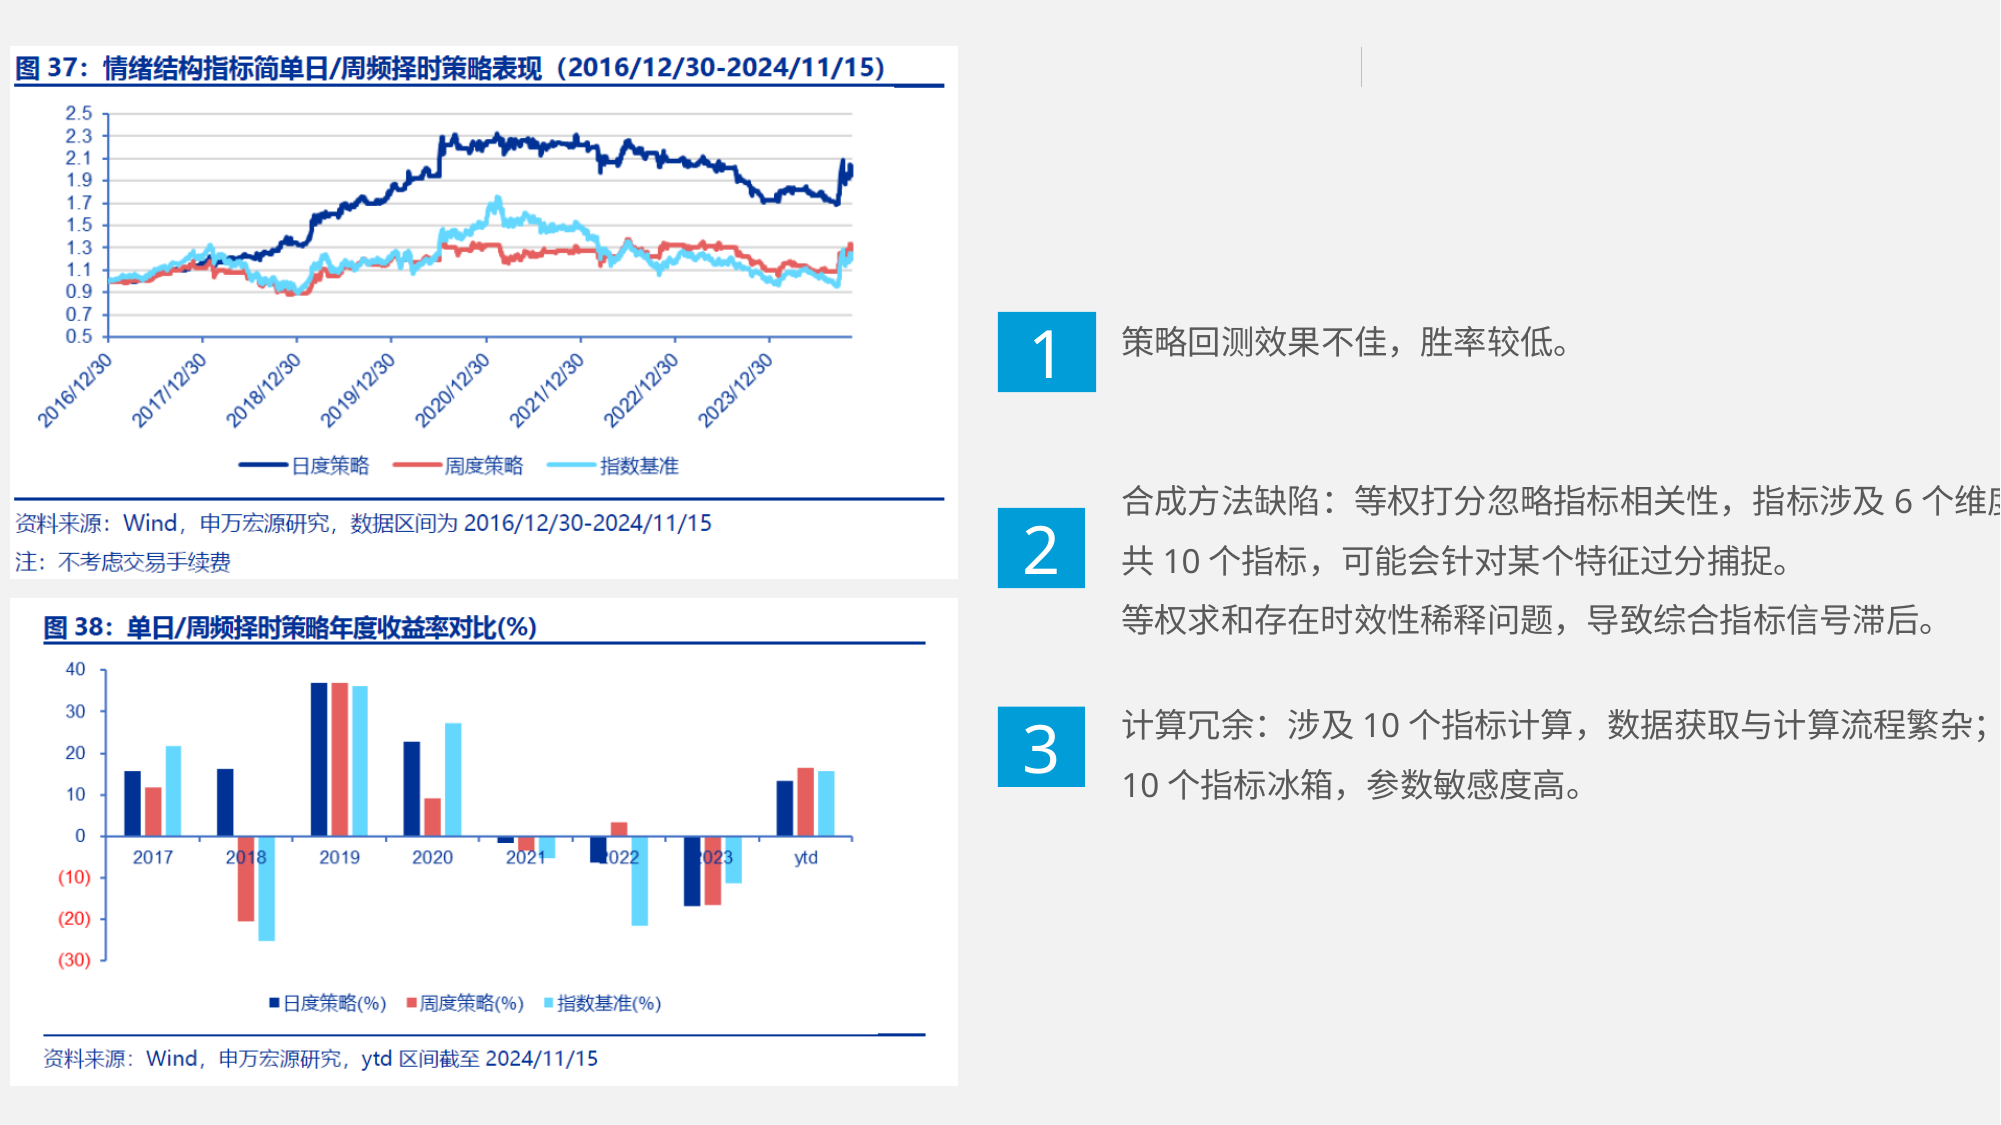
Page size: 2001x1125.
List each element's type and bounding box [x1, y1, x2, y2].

text_box [997, 452, 2000, 643]
text_box [997, 294, 2000, 393]
text_box [997, 677, 2000, 807]
picture [10, 46, 958, 579]
picture [10, 598, 958, 1086]
